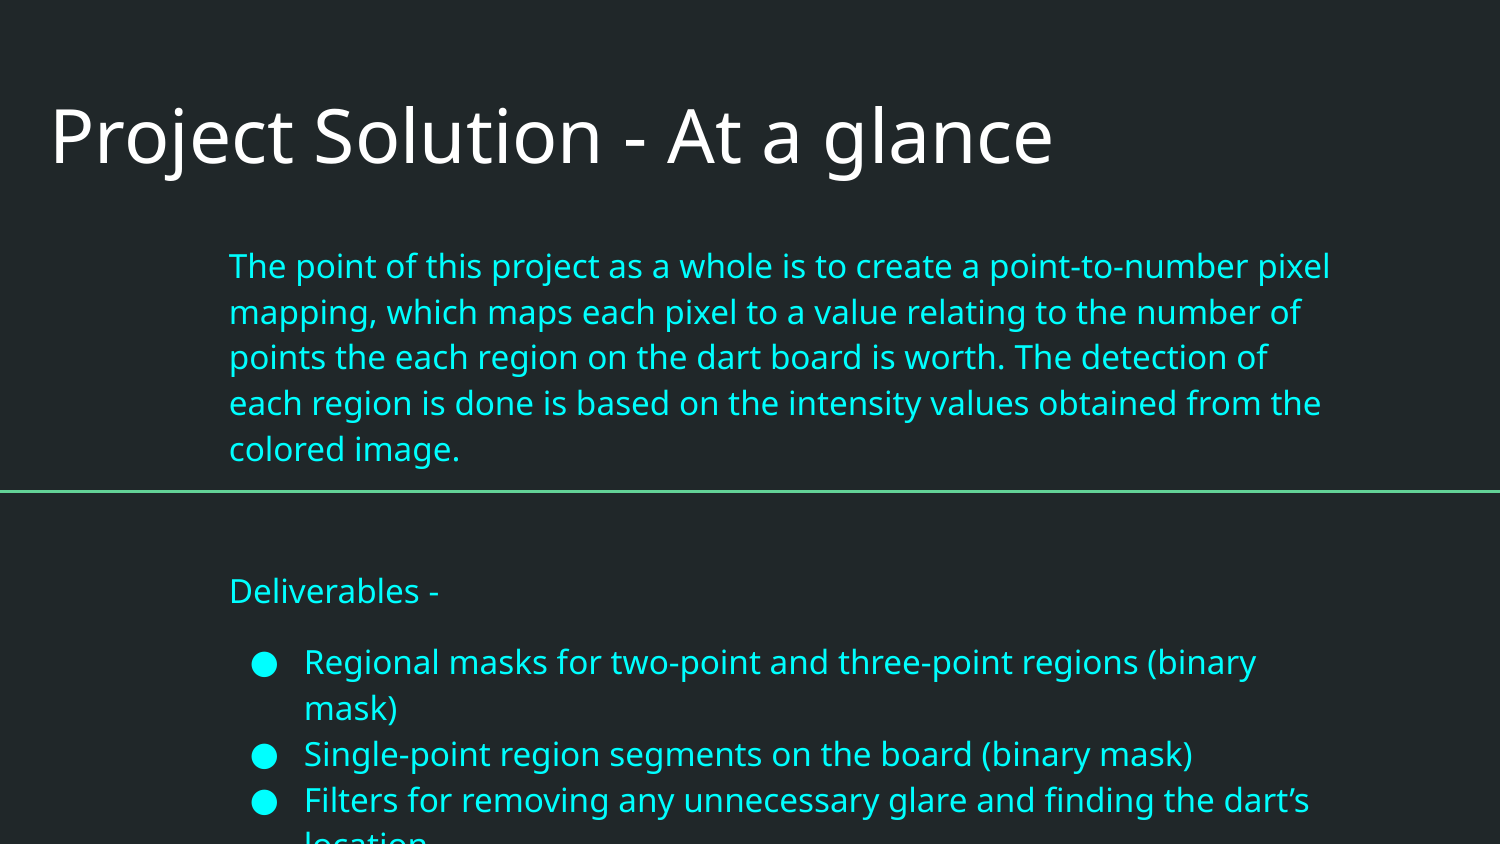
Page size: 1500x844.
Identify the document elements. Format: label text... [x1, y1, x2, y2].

list The point of this project as a whole is to create a point-to-number pixel mapping, which maps each pixel to a value relating to the number of points the each region on the dart board is worth. The detection of each region is done is based on the intensity values obtained from the colored image. Deliverables - Regional masks for two-point and three-point regions (binary mask) Single-point region segments on the board (binary mask) Filters for removing any unnecessary glare and finding the dart’s location [213, 223, 1368, 744]
title Project Solution - At a glance [34, 65, 1368, 194]
